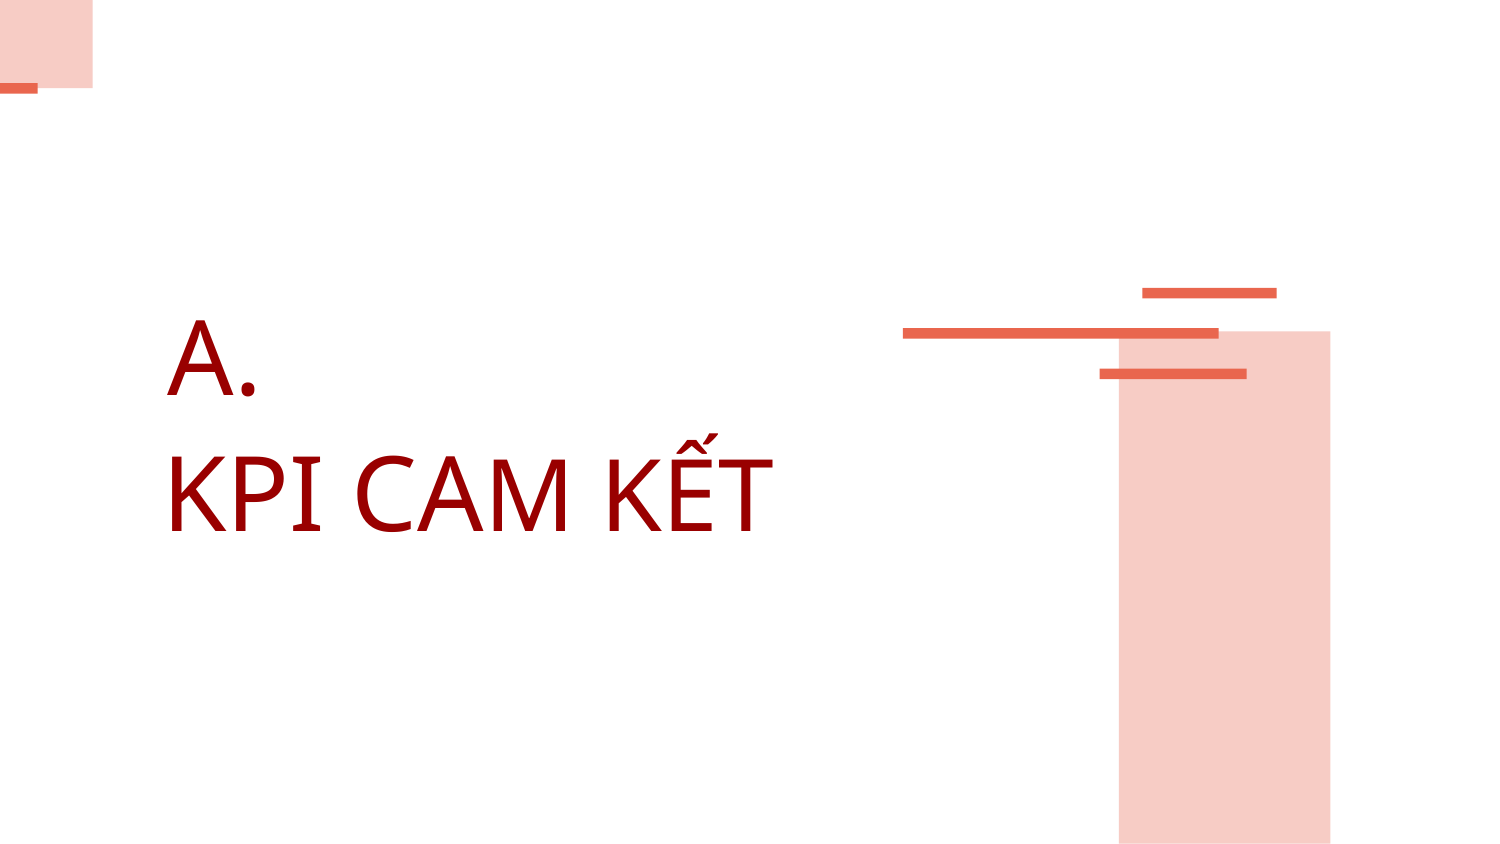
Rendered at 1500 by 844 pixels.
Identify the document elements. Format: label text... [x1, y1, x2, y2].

title A. [152, 277, 783, 431]
title KPI CAM KẾT [147, 329, 883, 650]
